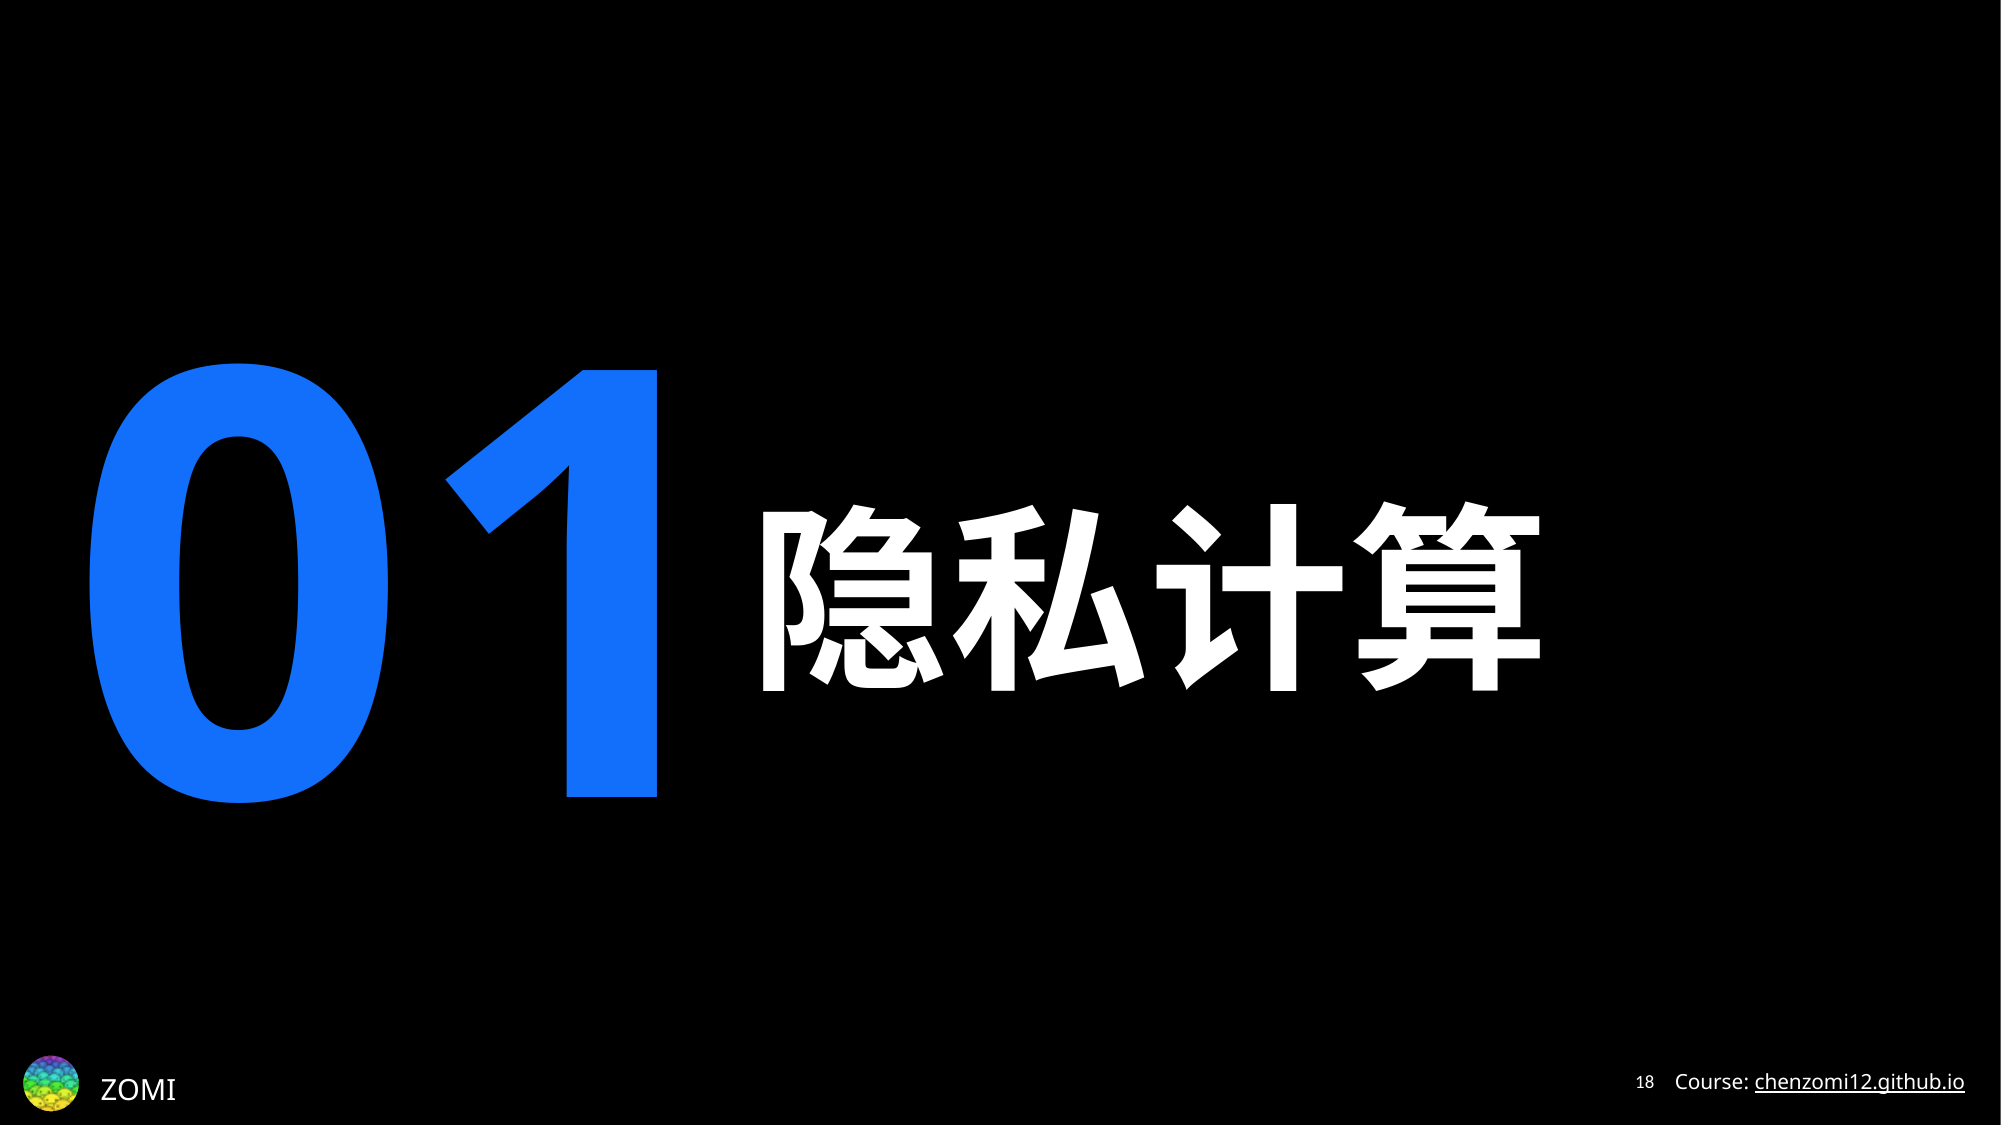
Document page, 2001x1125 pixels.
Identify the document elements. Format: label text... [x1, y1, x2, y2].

text_box 01 [54, 192, 768, 925]
picture [24, 1056, 78, 1111]
list 隐私计算 [389, 80, 1910, 986]
